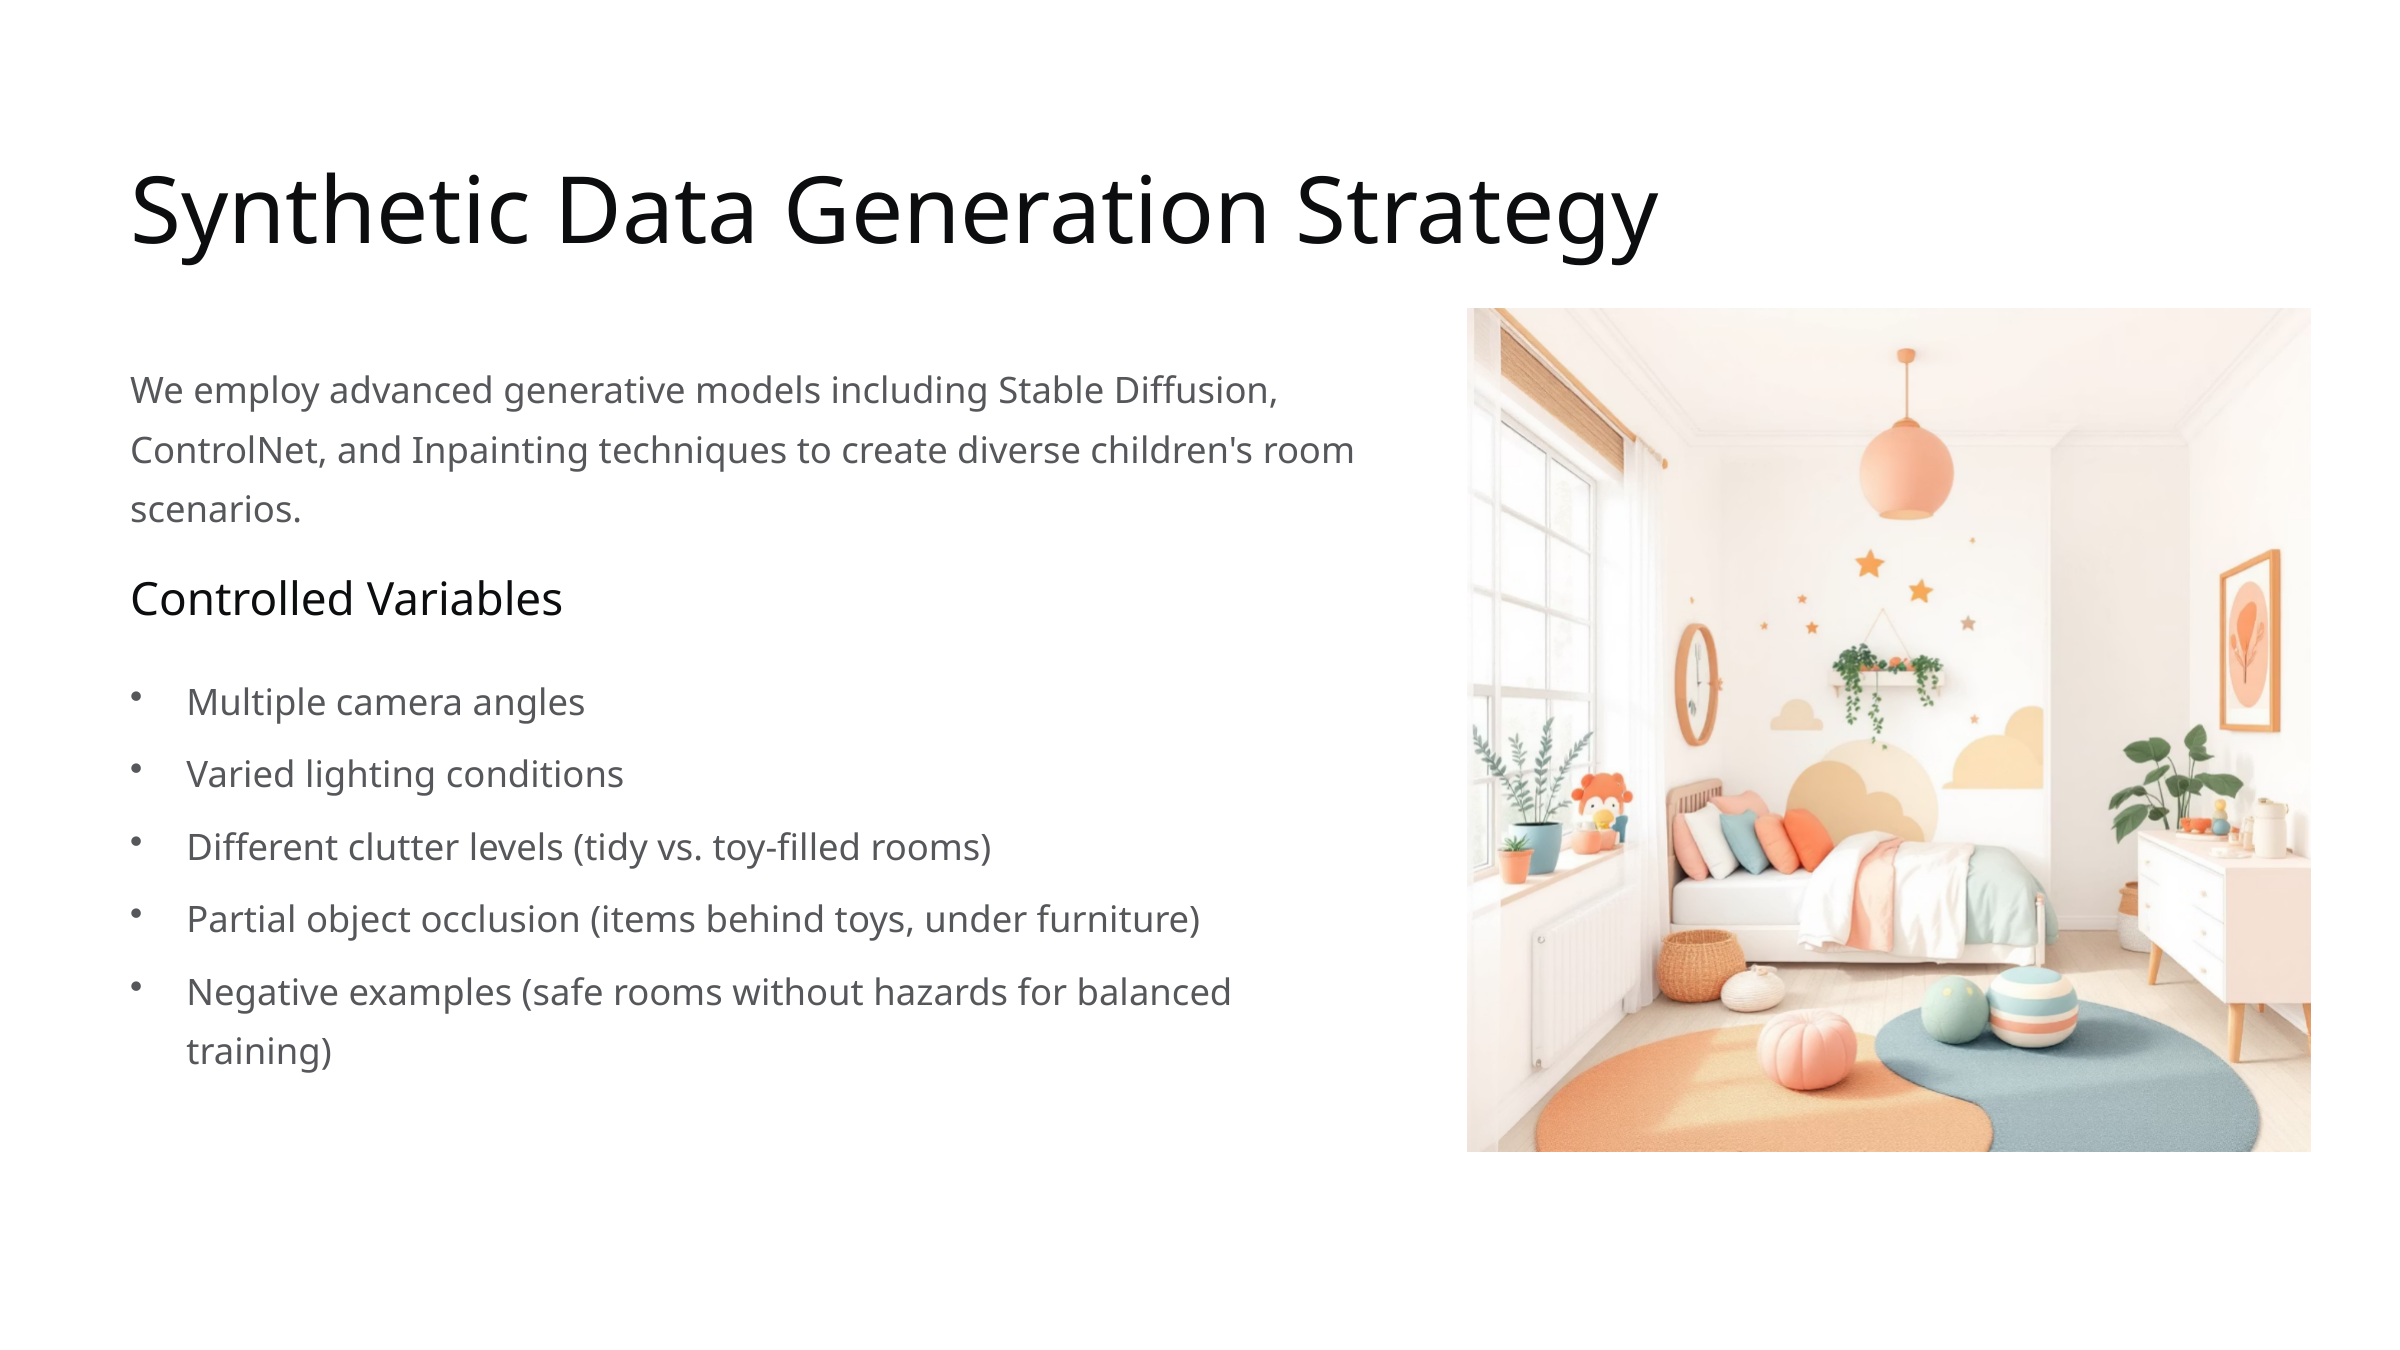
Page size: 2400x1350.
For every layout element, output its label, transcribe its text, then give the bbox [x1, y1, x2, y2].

text_box Multiple camera angles [130, 663, 1378, 723]
text_box Controlled Variables [130, 567, 596, 626]
text_box Synthetic Data Generation Strategy [130, 146, 1678, 263]
text_box Negative examples (safe rooms without hazards for balanced training) [130, 953, 1378, 1073]
text_box Partial object occlusion (items behind toys, under furniture) [130, 880, 1378, 941]
text_box We employ advanced generative models including Stable Diffusion, ControlNet, and Inpainting techniques to create diverse children's room scenarios. [130, 351, 1378, 531]
picture [1467, 308, 2311, 1152]
text_box Varied lighting conditions [130, 735, 1378, 796]
text_box Different clutter levels (tidy vs. toy-filled rooms) [130, 808, 1378, 868]
